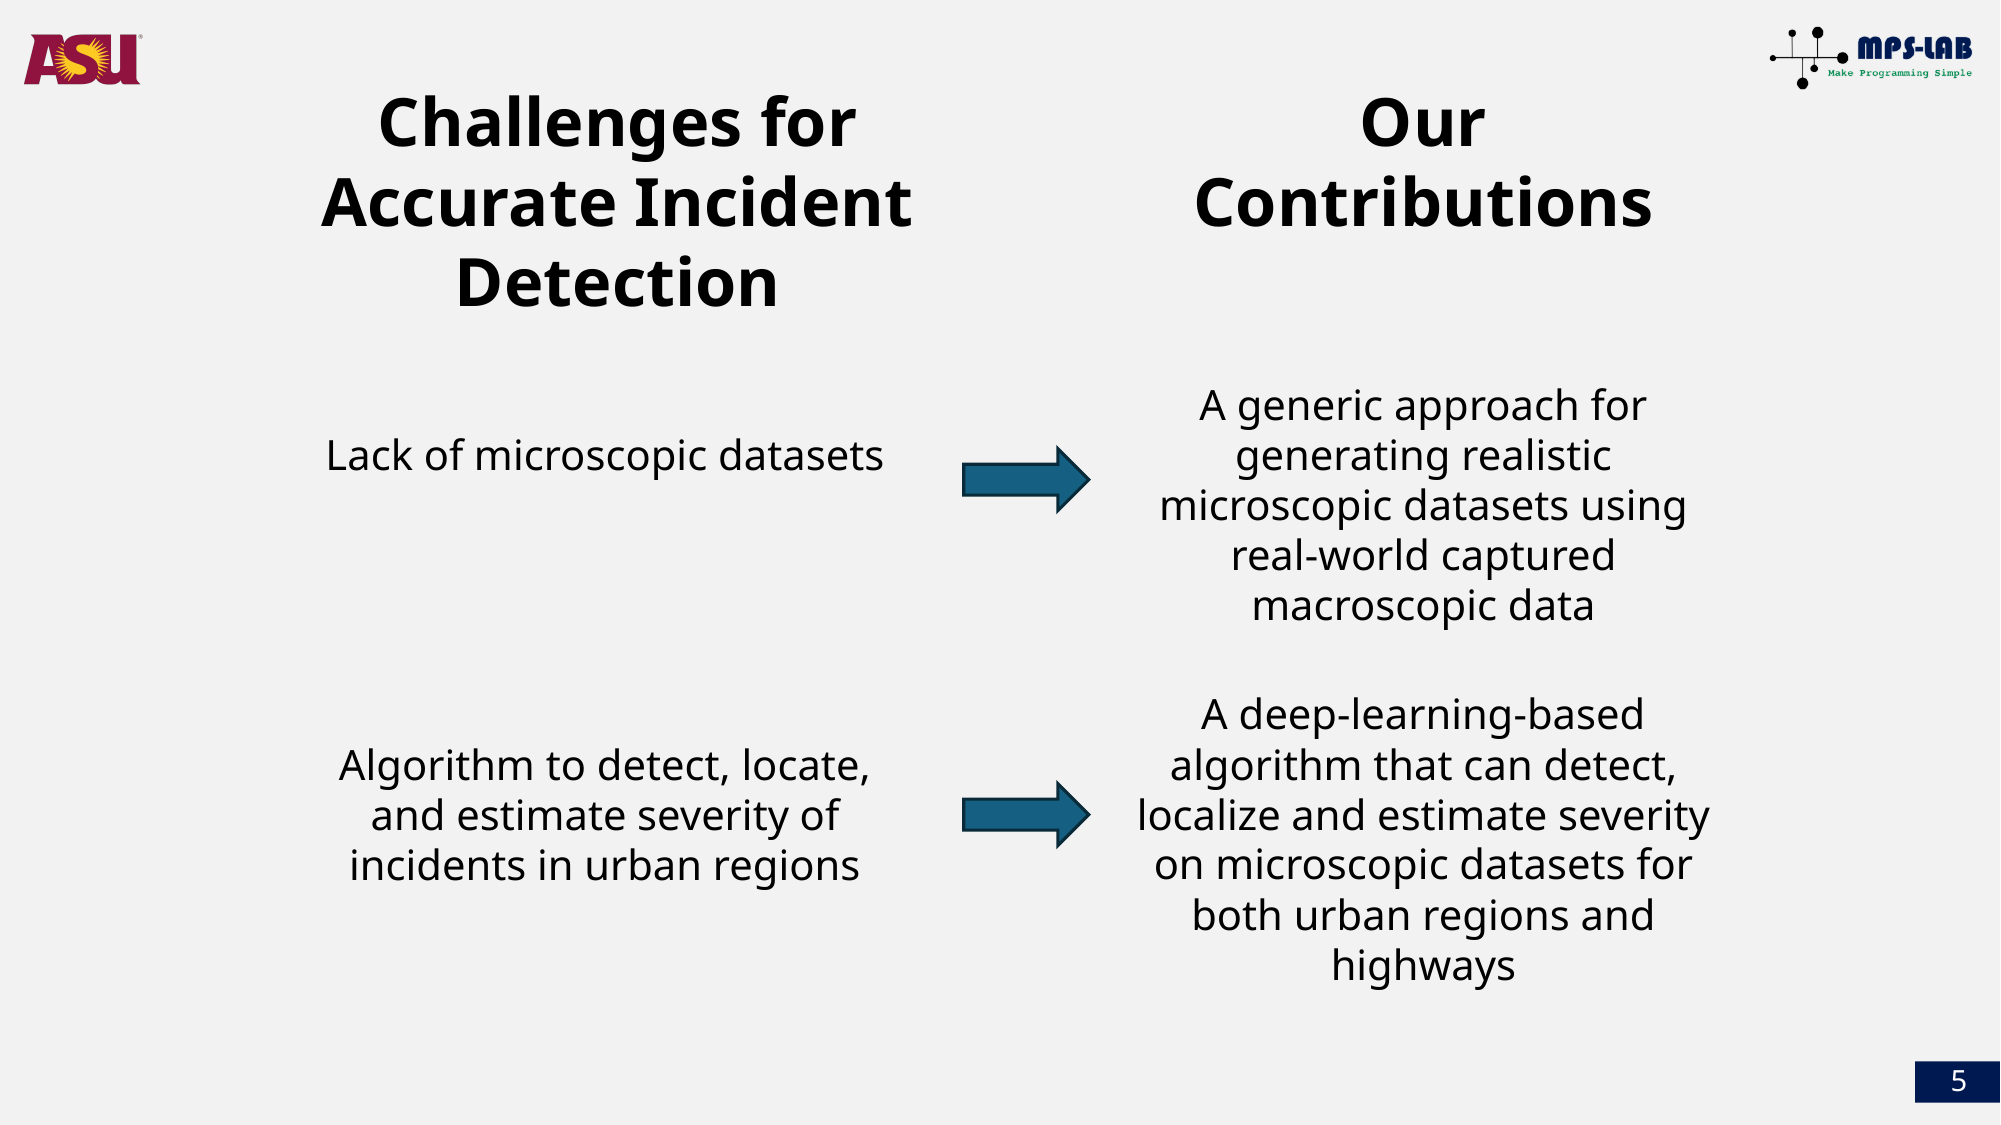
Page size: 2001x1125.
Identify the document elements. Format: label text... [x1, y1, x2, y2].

text_box [962, 444, 1092, 515]
text_box Algorithm to detect, locate, and estimate severity of incidents in urban regions [300, 731, 910, 897]
text_box A deep-learning-based algorithm that can detect, localize and estimate severity on microscopic datasets for both urban regions and highways [1118, 680, 1729, 996]
text_box Our Contributions [1150, 72, 1697, 247]
picture [1768, 12, 1992, 97]
text_box Challenges for Accurate Incident Detection [271, 72, 964, 327]
picture [8, 17, 158, 102]
text_box Lack of microscopic datasets [300, 421, 910, 487]
text_box 5 [1915, 1061, 2000, 1103]
text_box [962, 779, 1092, 850]
text_box A generic approach for generating realistic microscopic datasets using real-world captured macroscopic data [1118, 371, 1729, 637]
